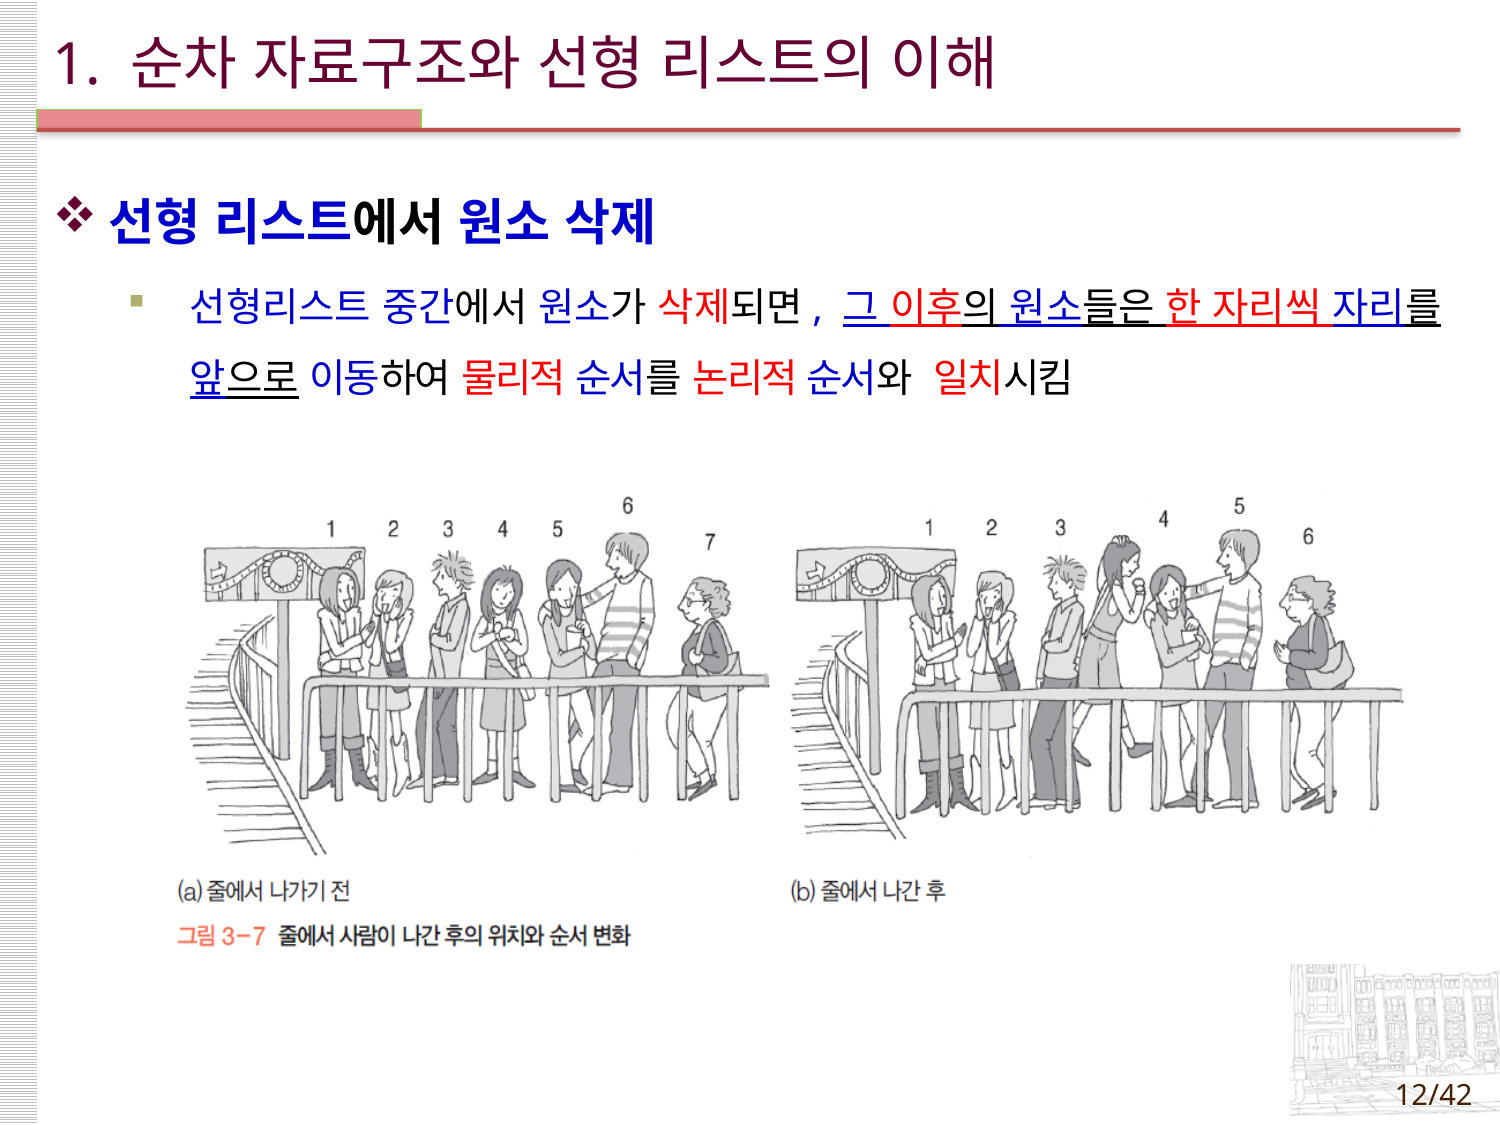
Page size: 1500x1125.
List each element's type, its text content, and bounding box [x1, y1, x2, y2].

title 1. 순차 자료구조와 선형 리스트의 이해 [37, 13, 1278, 109]
list 선형 리스트에서 원소 삭제 선형리스트 중간에서 원소가 삭제되면, 그 이후의 원소들은 한 자리씩 자리를 앞으로 이동하여 물리적 순서를 논리적 순서와 일치시킴 [37, 152, 1463, 1091]
picture [170, 467, 1412, 964]
picture [1290, 874, 1500, 1125]
picture [1442, 1091, 1450, 1098]
